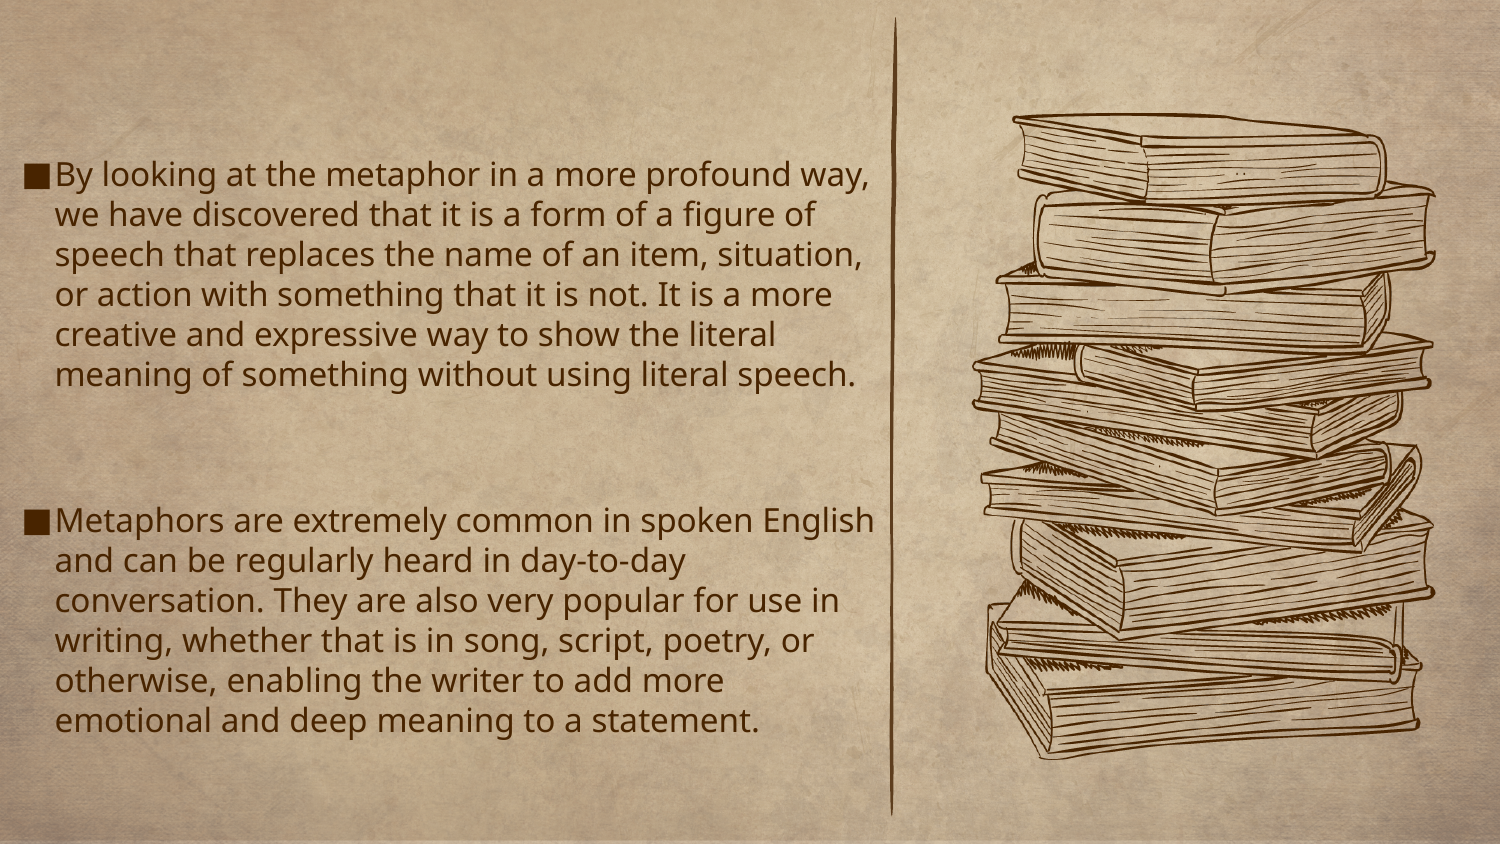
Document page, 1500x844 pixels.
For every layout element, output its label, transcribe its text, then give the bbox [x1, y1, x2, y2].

picture [0, 0, 1500, 844]
list By looking at the metaphor in a more profound way, we have discovered that it is a form of a figure of speech that replaces the name of an item, situation, or action with something that it is not. It is a more creative and expressive way to show the literal meaning of something without using literal speech. Metaphors are extremely common in spoken English and can be regularly heard in day-to-day conversation. They are also very popular for use in writing, whether that is in song, script, poetry, or otherwise, enabling the writer to add more emotional and deep meaning to a statement. [0, 64, 893, 656]
text_box [889, 17, 898, 817]
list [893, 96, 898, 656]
